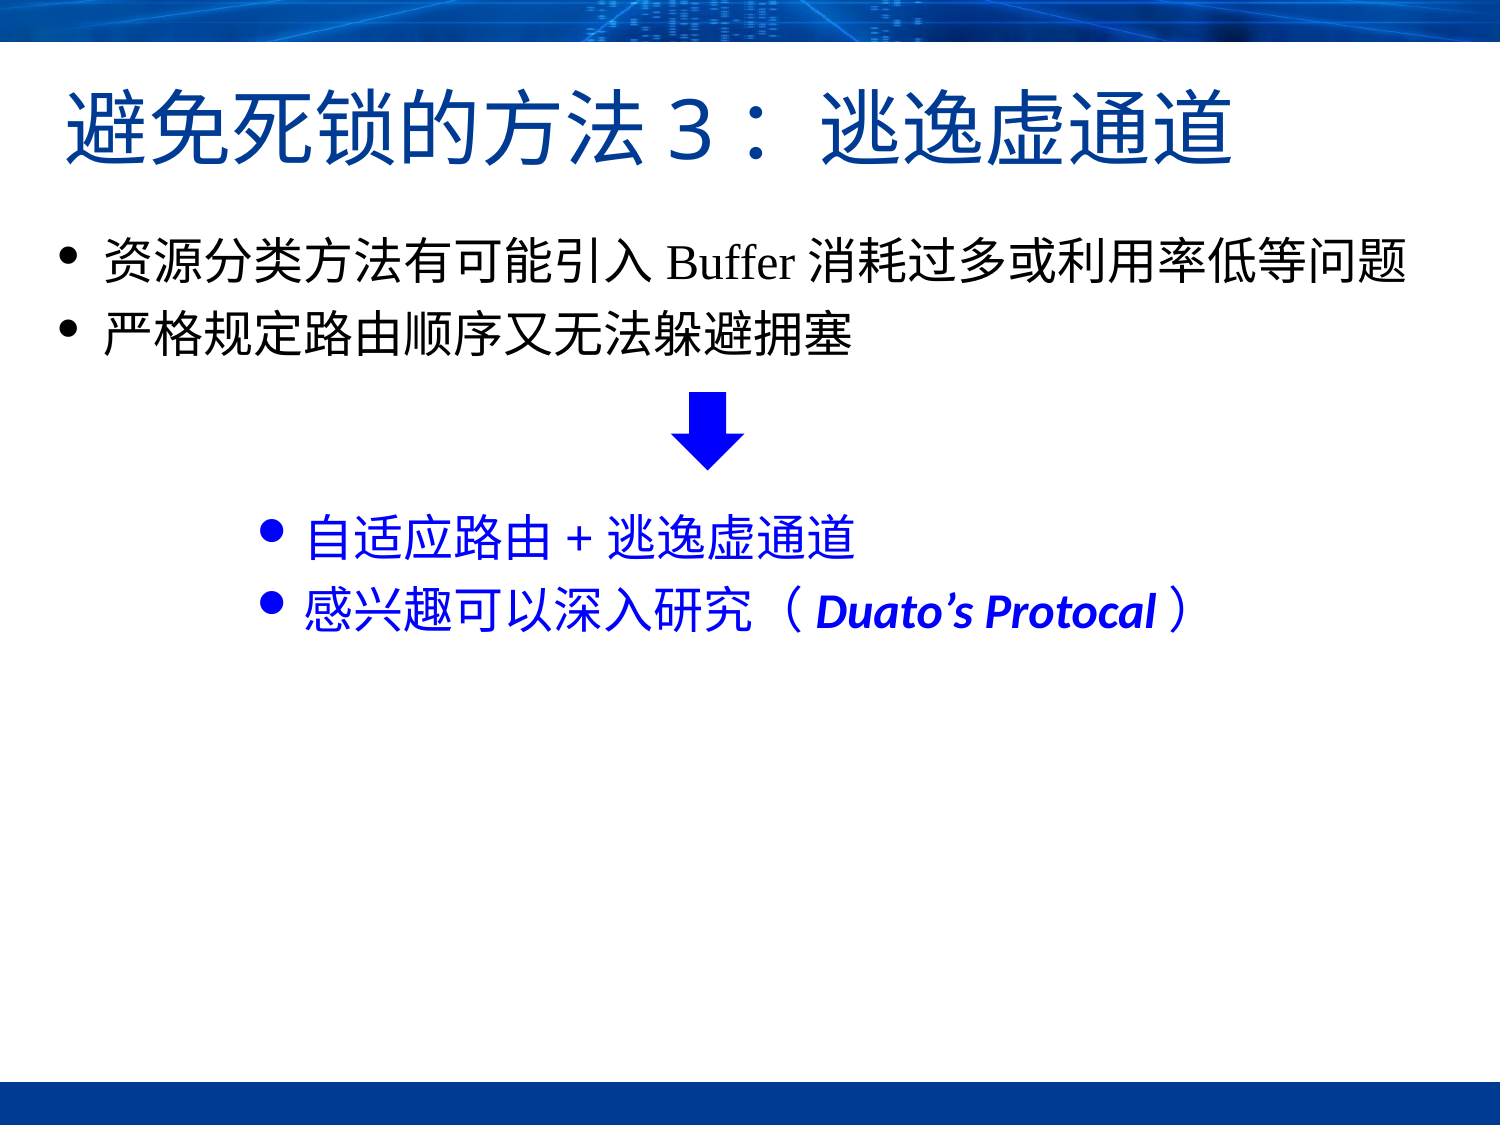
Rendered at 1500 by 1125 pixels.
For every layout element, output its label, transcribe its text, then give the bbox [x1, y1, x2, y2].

text_box 自适应路由+逃逸虚通道 感兴趣可以深入研究（Duato’s Protocal） [242, 498, 1306, 646]
picture [0, 0, 1500, 42]
text_box [670, 392, 745, 471]
text_box 避免死锁的方法3：逃逸虚通道 [64, 78, 1447, 177]
text_box 资源分类方法有可能引入Buffer消耗过多或利用率低等问题 严格规定路由顺序又无法躲避拥塞 [42, 222, 1447, 370]
text_box [0, 1080, 1500, 1125]
